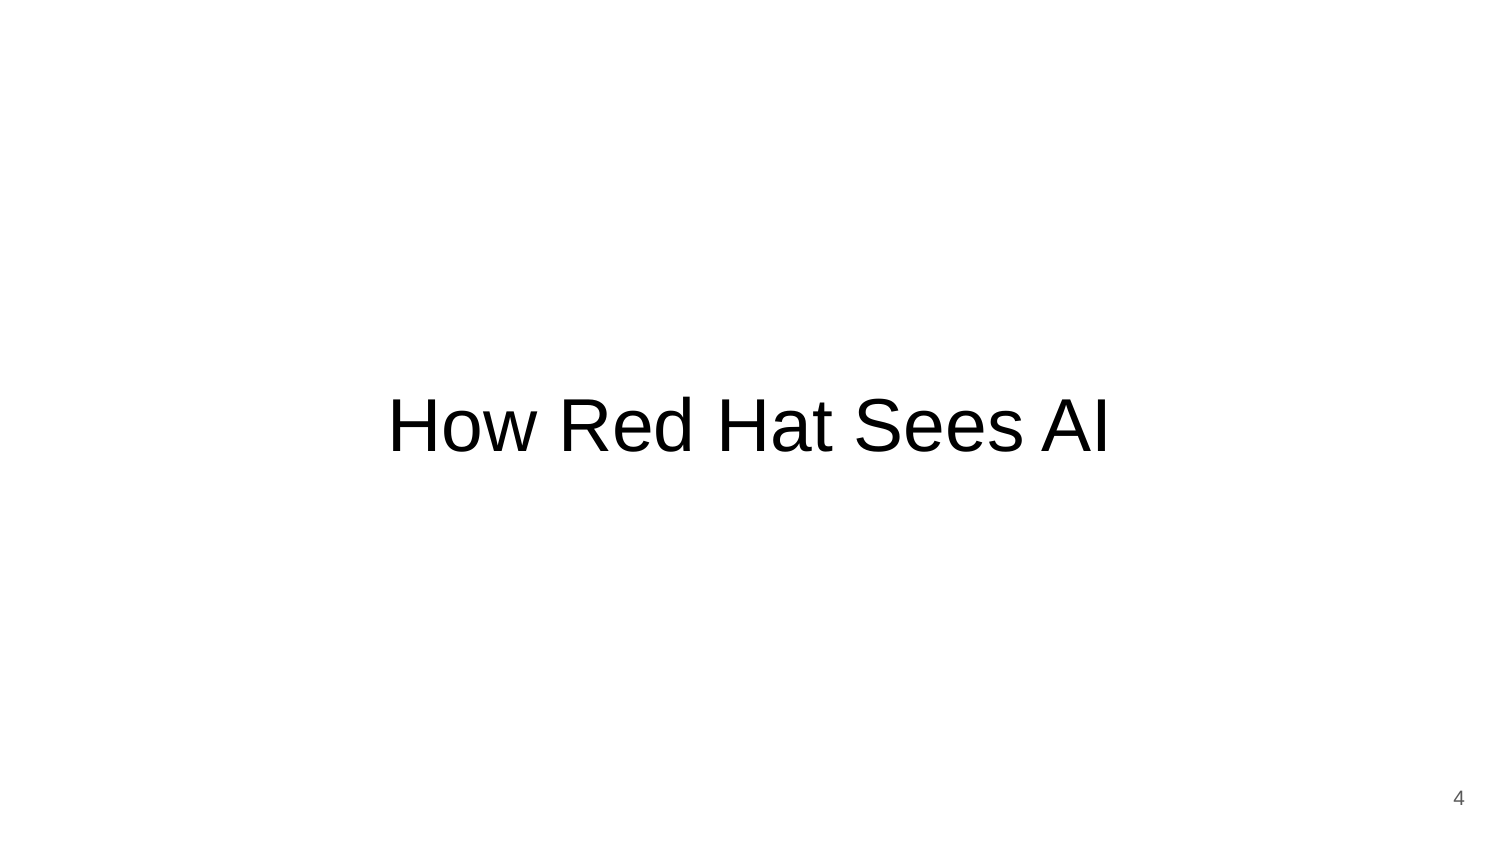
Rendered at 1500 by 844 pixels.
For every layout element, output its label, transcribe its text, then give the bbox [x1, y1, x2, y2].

title How Red Hat Sees AI [51, 352, 1449, 491]
slide_number ‹#› [1389, 764, 1480, 830]
